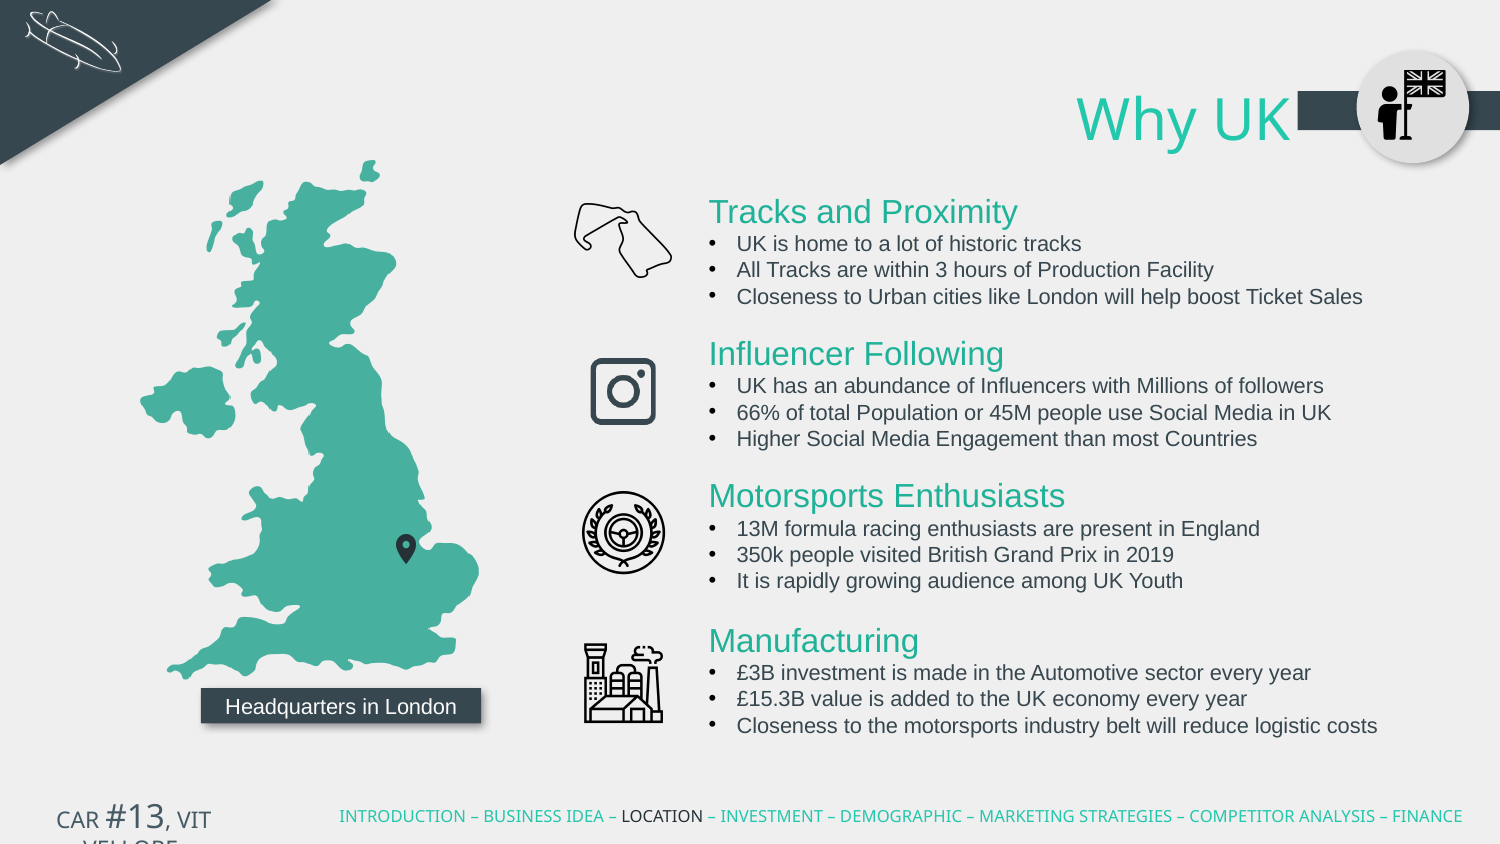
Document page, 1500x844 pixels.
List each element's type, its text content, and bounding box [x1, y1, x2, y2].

title Why UK [823, 56, 1306, 140]
picture [1365, 69, 1459, 144]
text_box Motorsports Enthusiasts 13M formula racing enthusiasts are present in England 350k people visited British Grand Prix in 2019 It is rapidly growing audience among UK Youth [708, 474, 1418, 594]
picture [0, 131, 672, 726]
text_box Influencer Following UK has an abundance of Influencers with Millions of followers 66% of total Population or 45M people use Social Media in UK Higher Social Media Engagement than most Countries [708, 332, 1419, 451]
text_box INTRODUCTION – BUSINESS IDEA – LOCATION – INVESTMENT – DEMOGRAPHIC – MARKETING STRATEGIES – COMPETITOR ANALYSIS – FINANCE [315, 798, 1492, 834]
picture [9, 8, 134, 75]
text_box Tracks and Proximity UK is home to a lot of historic tracks All Tracks are within 3 hours of Production Facility Closeness to Urban cities like London will help boost Ticket Sales [708, 189, 1418, 309]
text_box Manufacturing £3B investment is made in the Automotive sector every year £15.3B value is added to the UK economy every year Closeness to the motorsports industry belt will reduce logistic costs [708, 618, 1417, 738]
